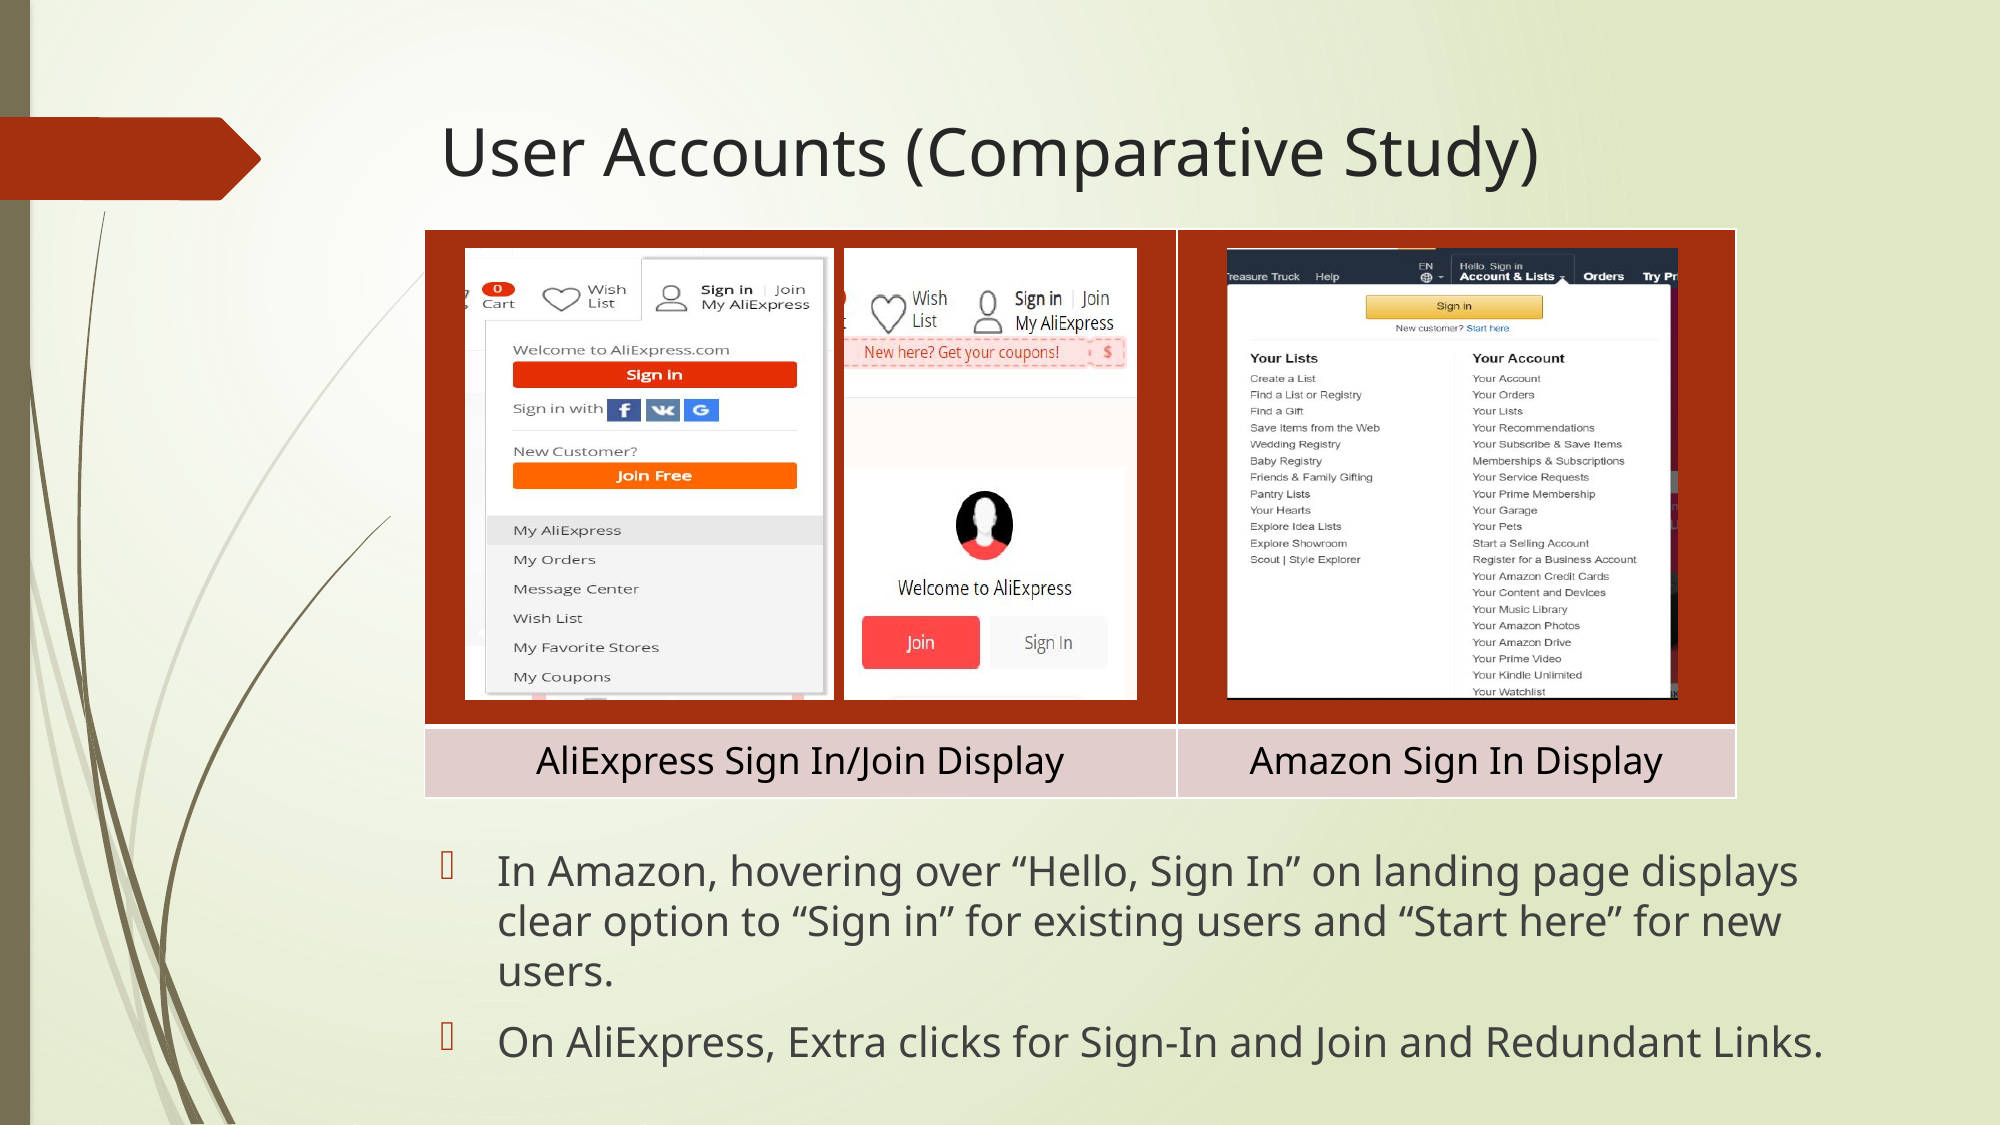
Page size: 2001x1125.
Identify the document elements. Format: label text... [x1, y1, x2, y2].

table_cell Amazon Sign In Display [1178, 729, 1735, 797]
title User Accounts (Comparative Study) [425, 102, 1888, 221]
picture [1227, 248, 1678, 700]
text_box In Amazon, hovering over “Hello, Sign In” on landing page displays clear option to “Sign in” for existing users and “Start here” for new users. On AliExpress, Extra clicks for Sign-In and Join and Redundant Links. [425, 837, 1850, 1073]
table_cell AliExpress Sign In/Join Display [425, 729, 1176, 797]
table_header [425, 230, 1176, 724]
picture [843, 248, 1137, 700]
table_header [1178, 230, 1735, 724]
picture [465, 248, 835, 700]
